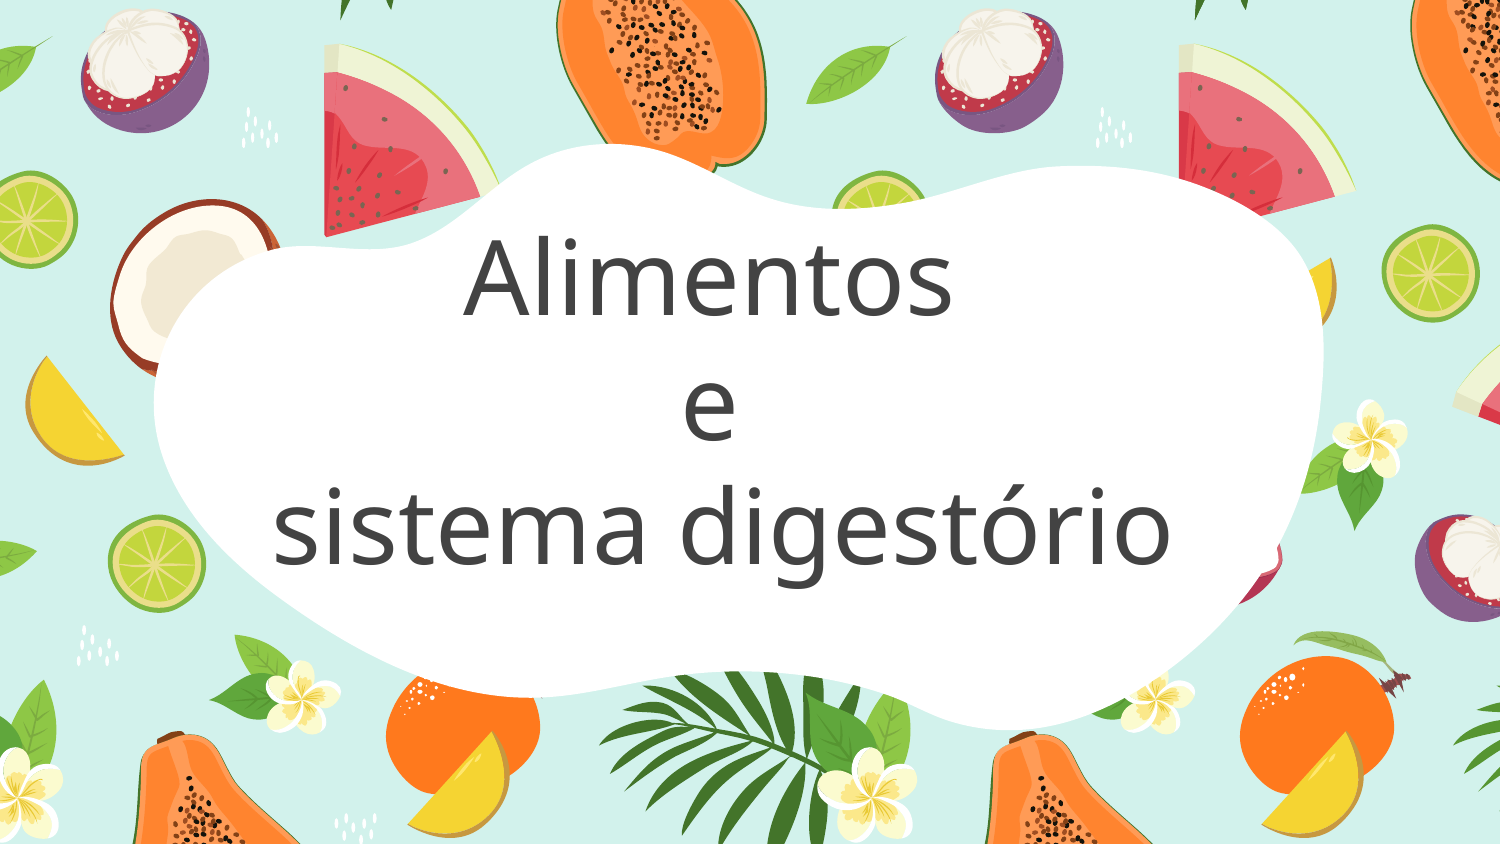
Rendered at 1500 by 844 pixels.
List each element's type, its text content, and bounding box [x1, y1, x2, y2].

title Alimentos e sistema digestório [194, 303, 1252, 493]
